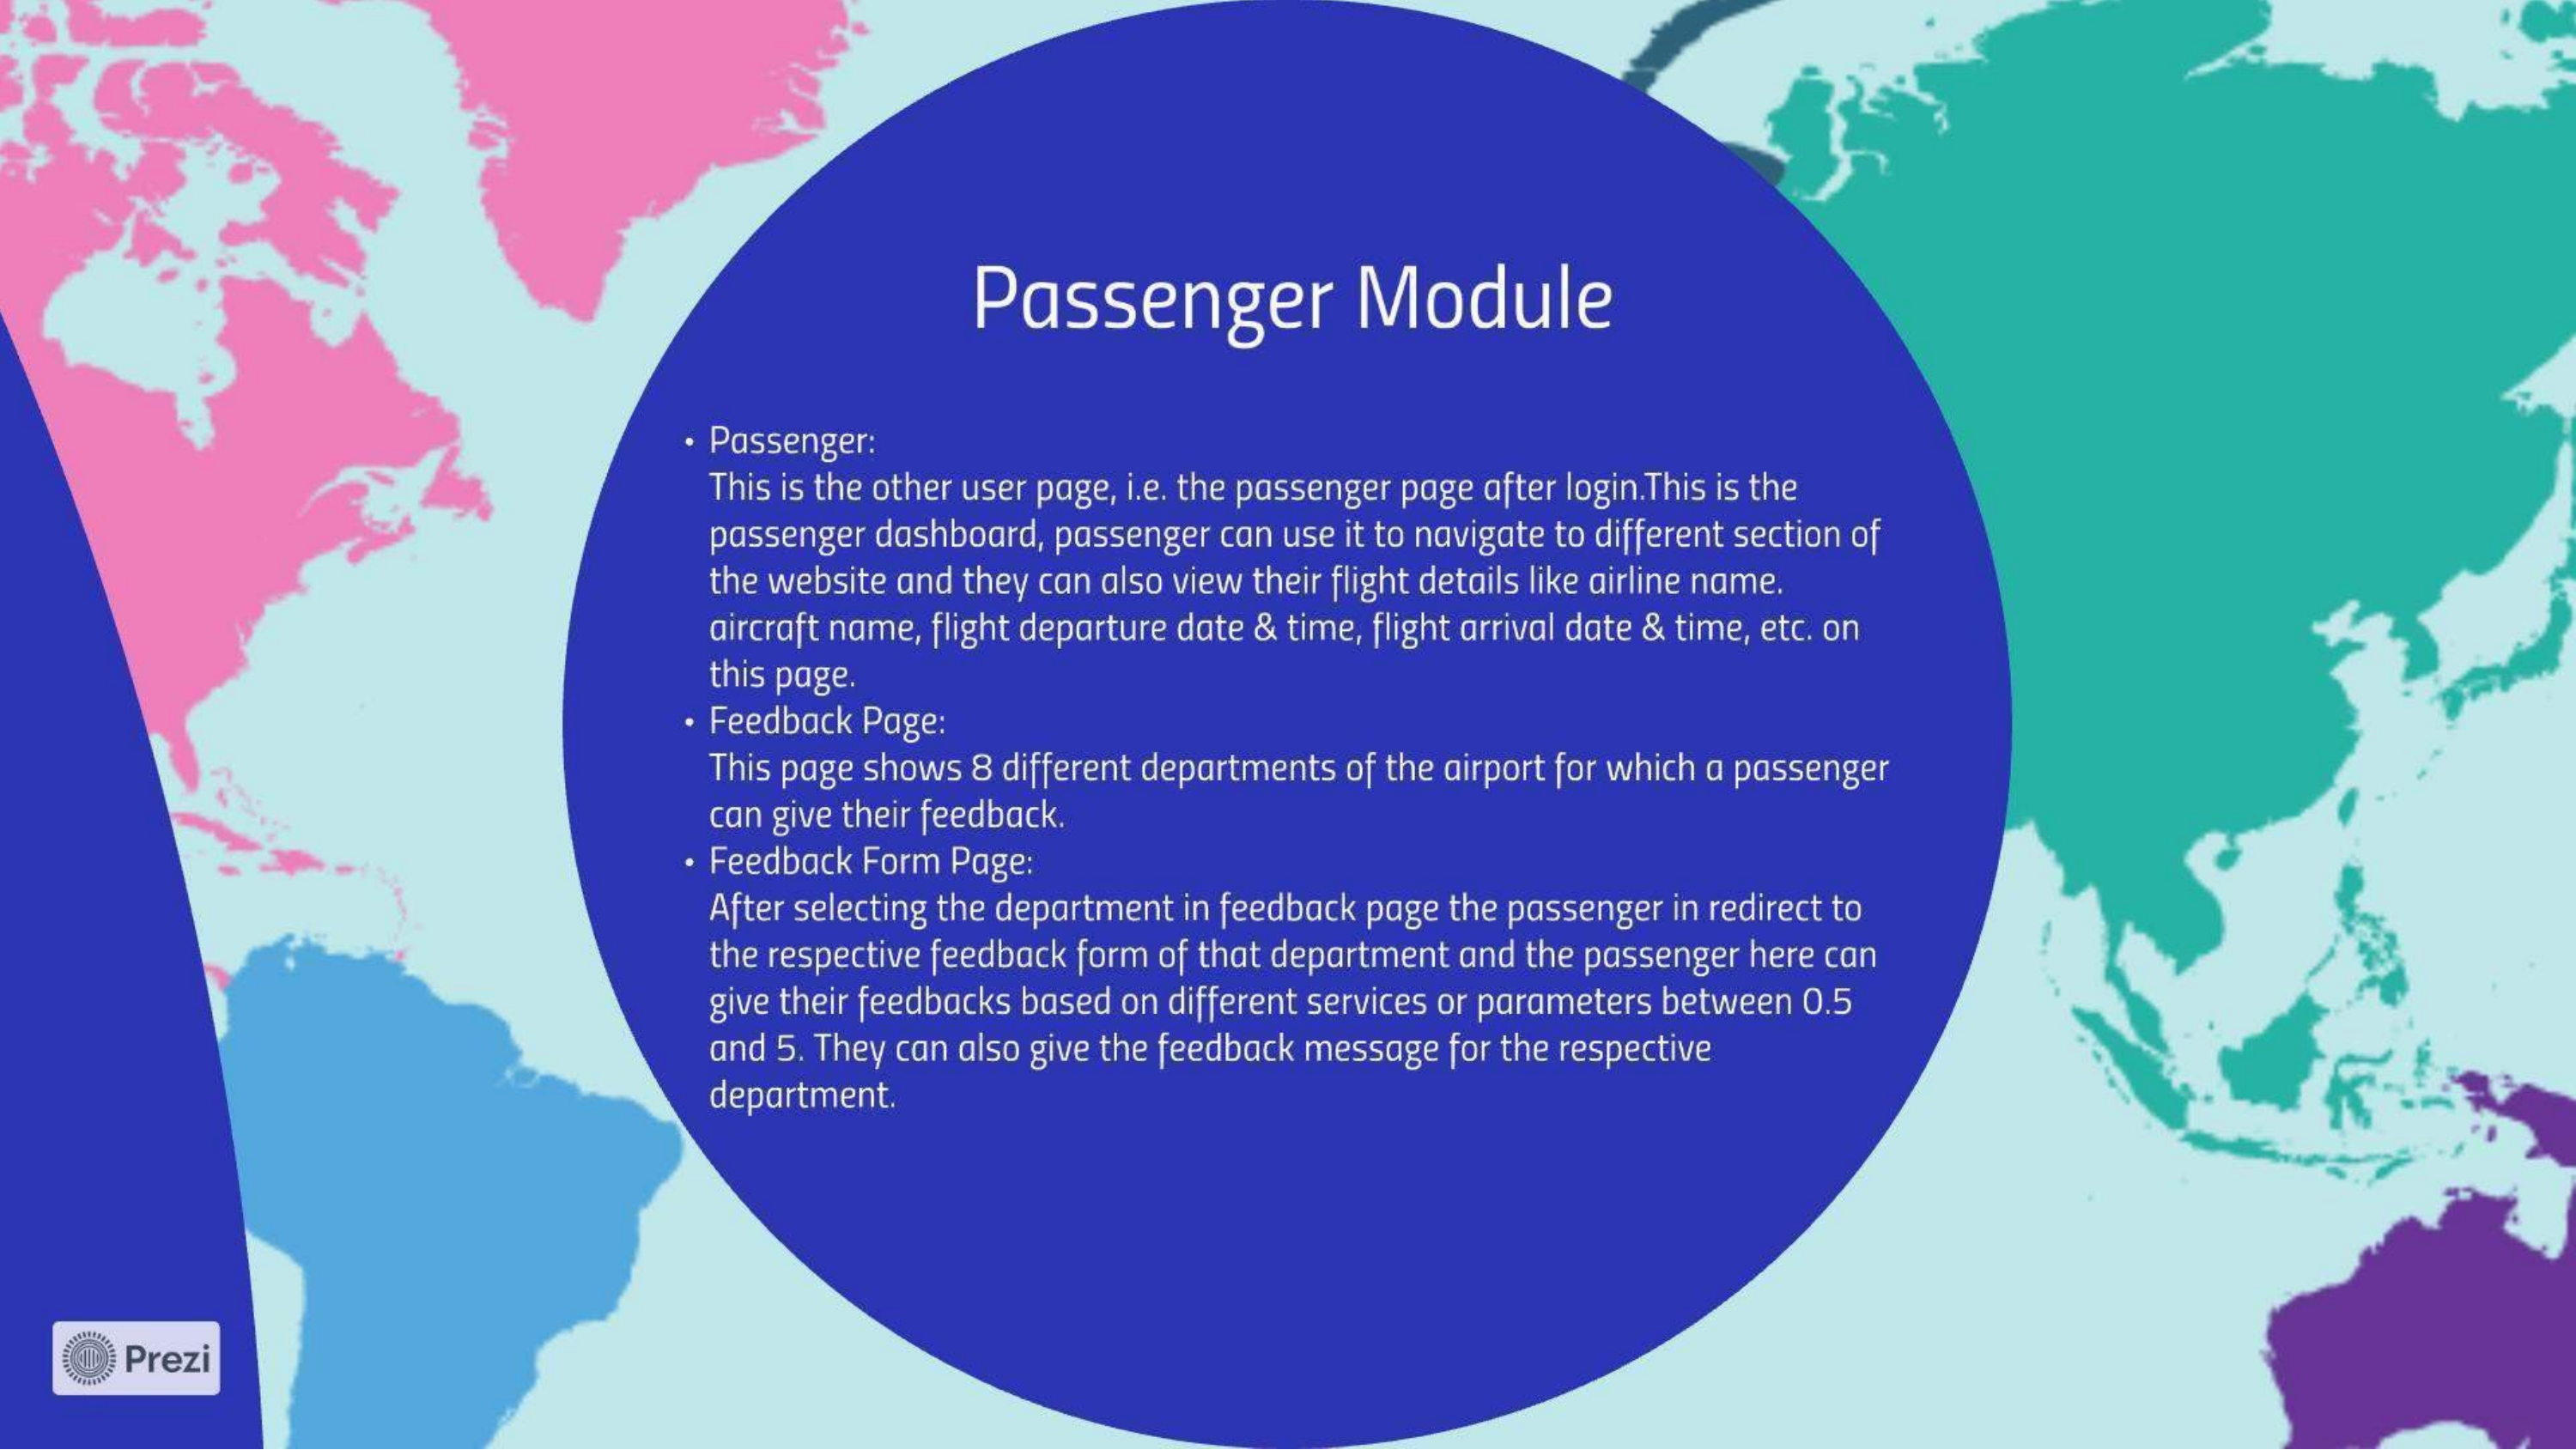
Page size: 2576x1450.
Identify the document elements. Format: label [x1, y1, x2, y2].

text_box [0, 0, 2576, 1449]
